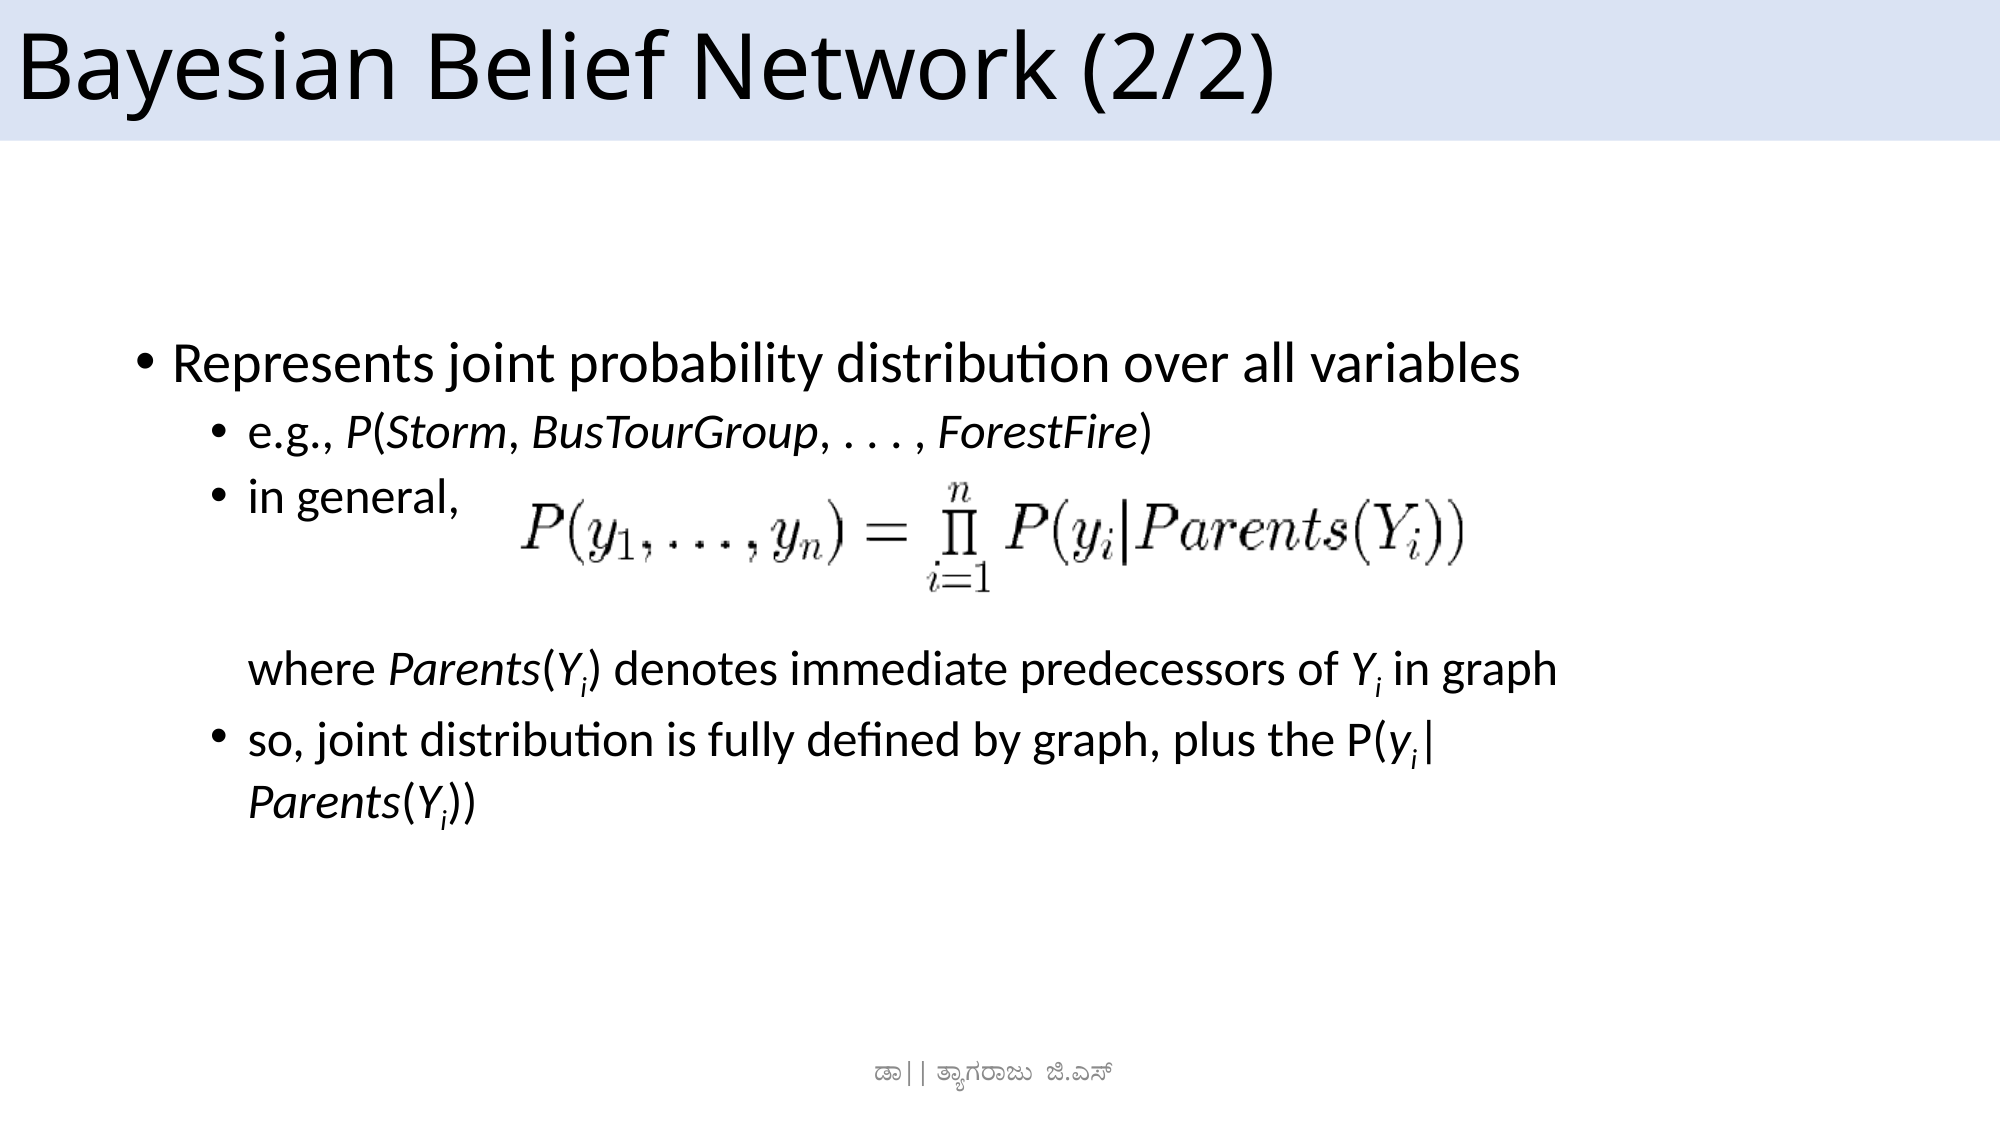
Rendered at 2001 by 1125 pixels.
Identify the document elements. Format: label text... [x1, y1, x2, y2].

footer ಡಾ|| ತ್ಯಾಗರಾಜು ಜಿ.ಎಸ್ [662, 1042, 1338, 1103]
list Represents joint probability distribution over all variables e.g., P(Storm, BusTourGroup, . . . , ForestFire) in general, where Parents(Yi) denotes immediate predecessors of Yi in graph so, joint distribution is fully defined by graph, plus the P(yi|Parents(Yi)) [120, 324, 1613, 1103]
picture [504, 473, 1484, 603]
title Bayesian Belief Network (2/2) [0, 0, 2000, 141]
